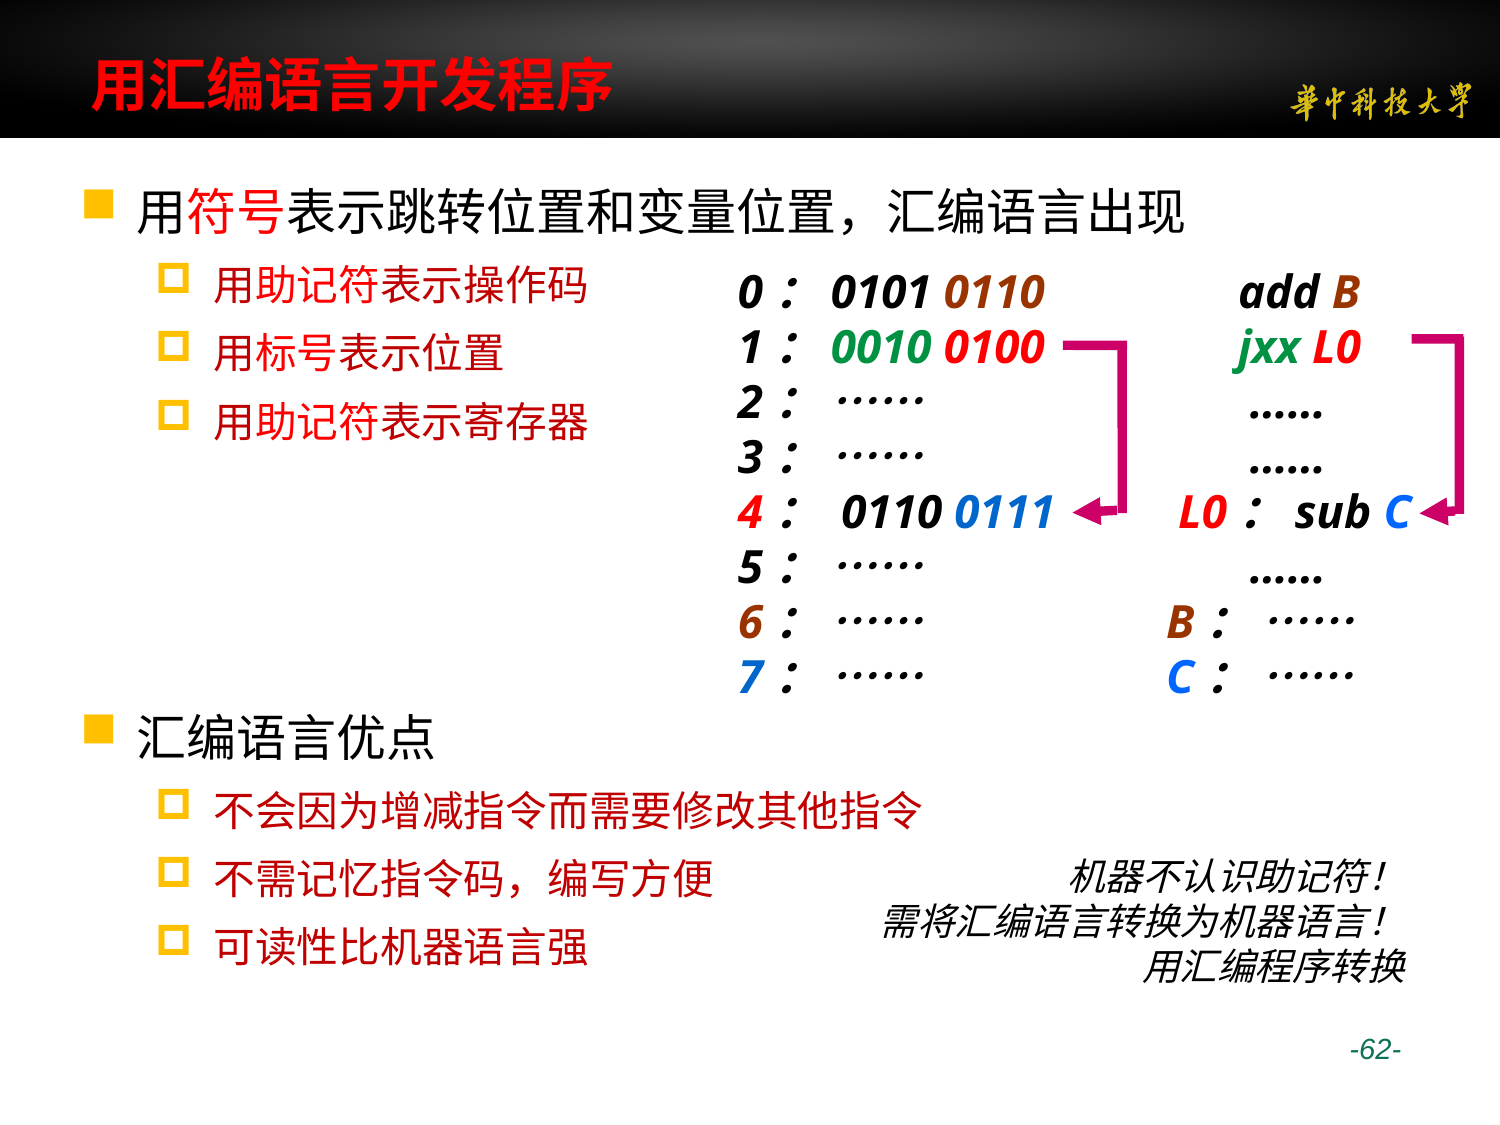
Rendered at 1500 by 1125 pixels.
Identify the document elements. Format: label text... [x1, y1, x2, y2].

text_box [1151, 255, 1464, 716]
slide_number -62- [1257, 1023, 1425, 1102]
text_box 机器不认识助记符！ 需将汇编语言转换为机器语言！ 用汇编程序转换 [669, 845, 1420, 996]
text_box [722, 255, 1128, 716]
list 用符号表示跳转位置和变量位置，汇编语言出现 用助记符表示操作码 用标号表示位置 用助记符表示寄存器 汇编语言优点 不会因为增减指令而需要修改其他指令 不需记忆指令码，编写方便 可读性比机器语言强 [64, 160, 1414, 988]
picture [0, 0, 1500, 138]
title 用汇编语言开发程序 [74, 34, 1426, 131]
